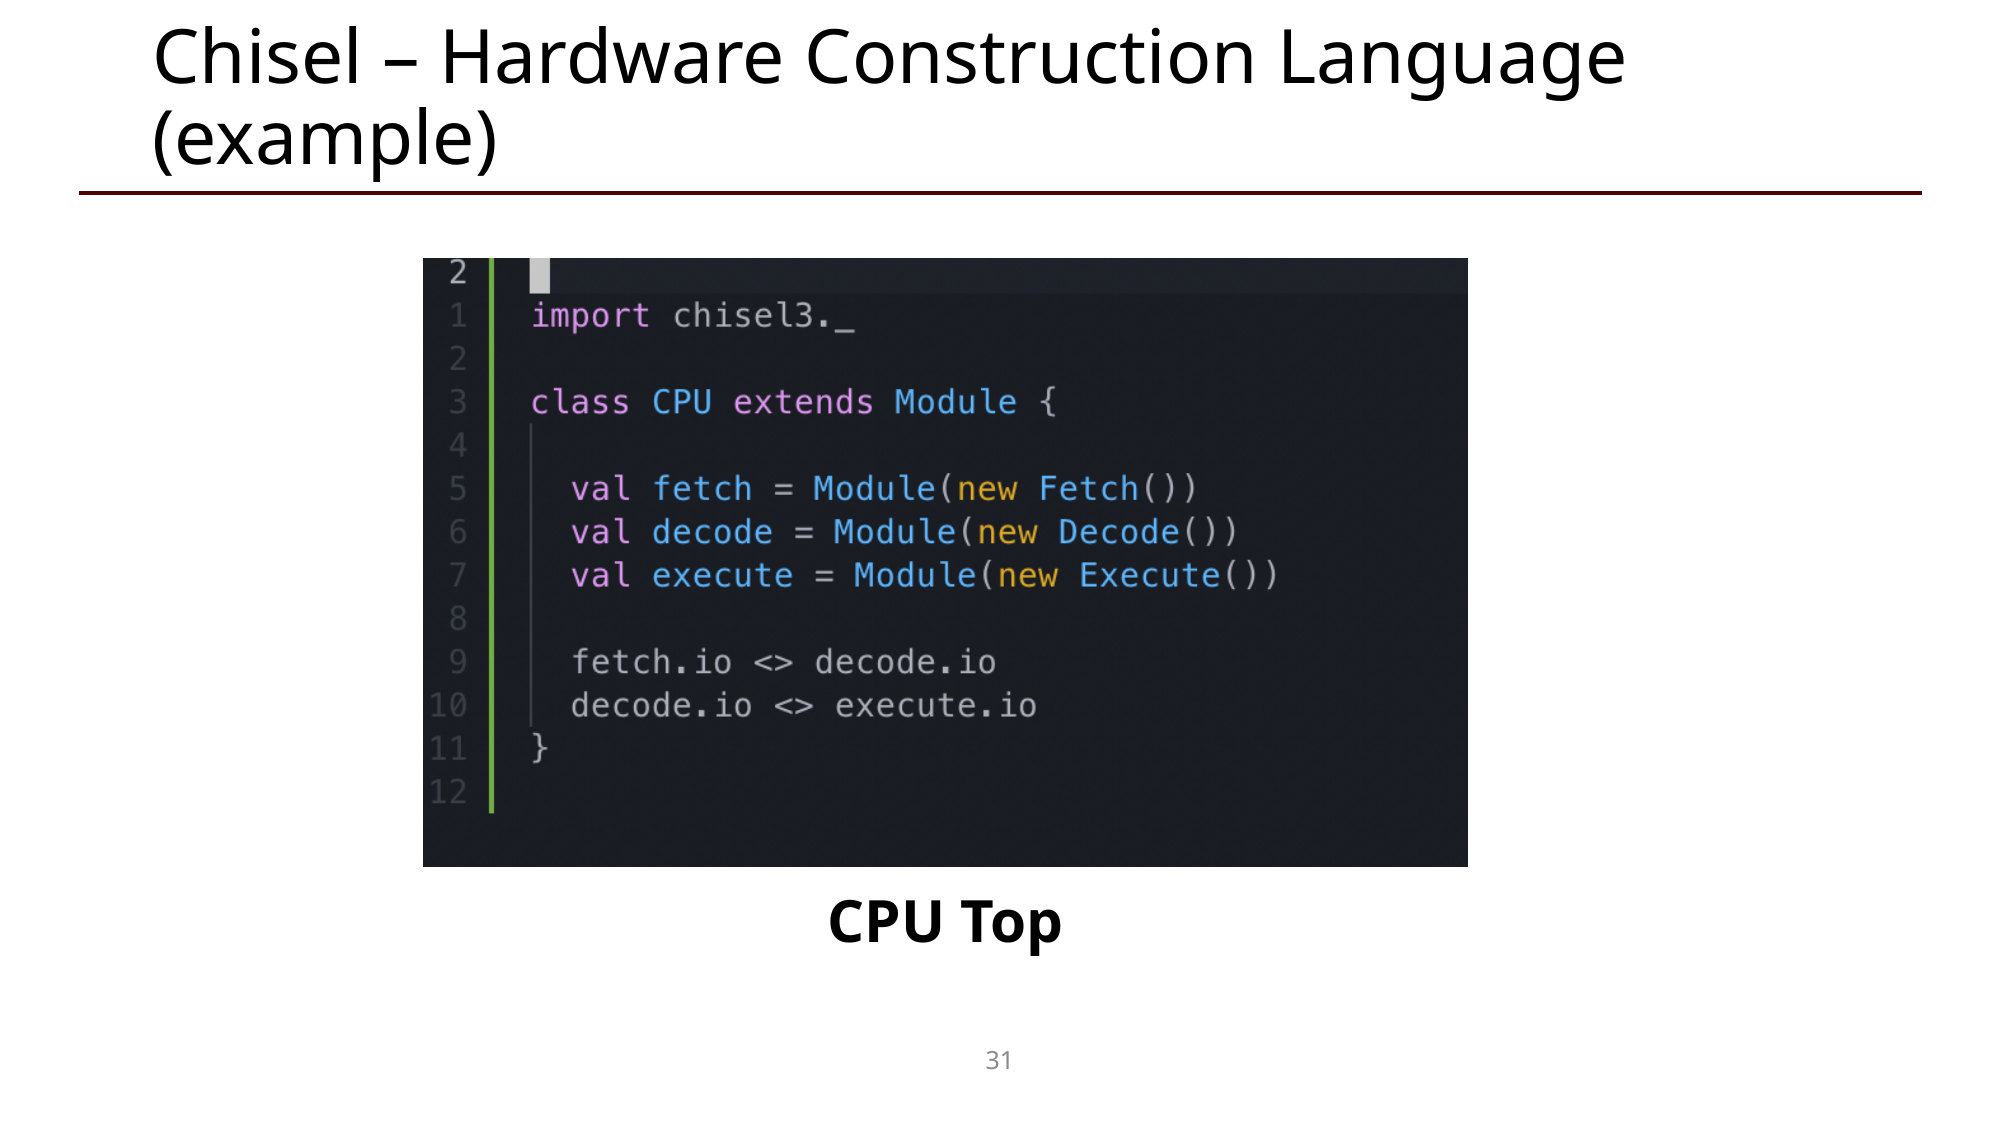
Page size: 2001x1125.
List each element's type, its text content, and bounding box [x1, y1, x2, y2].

picture [423, 258, 1468, 867]
text_box CPU Top [813, 876, 1078, 962]
slide_number 31 [774, 1031, 1225, 1092]
title Chisel – Hardware Construction Language (example) [137, 33, 1863, 168]
